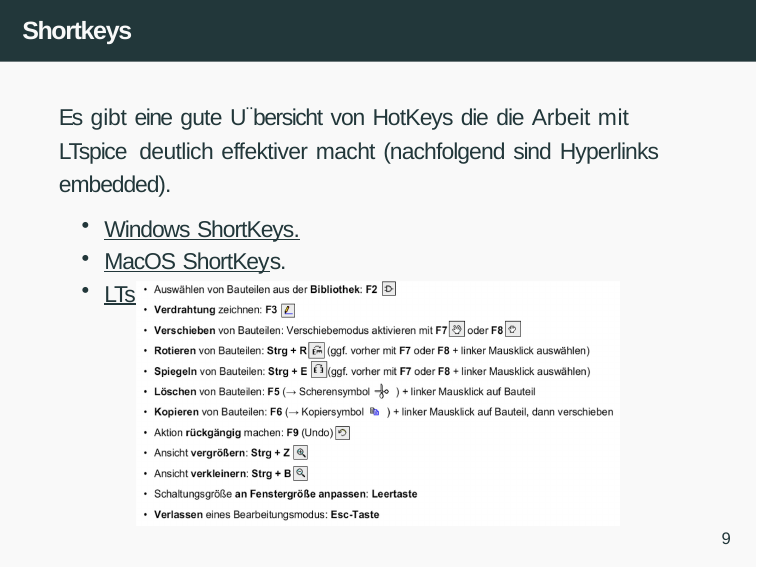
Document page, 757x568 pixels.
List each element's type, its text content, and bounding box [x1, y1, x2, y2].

title Shortkeys [20, 12, 134, 110]
text_box Es gibt eine gute U¨bersicht von HotKeys die die Arbeit mit LTspice deutlich effektiver macht (nachfolgend sind Hyperlinks embedded). Windows ShortKeys. MacOS ShortKeys. LTspice getting started guide. [52, 81, 703, 307]
picture [136, 280, 620, 526]
slide_number 9 [715, 530, 748, 568]
